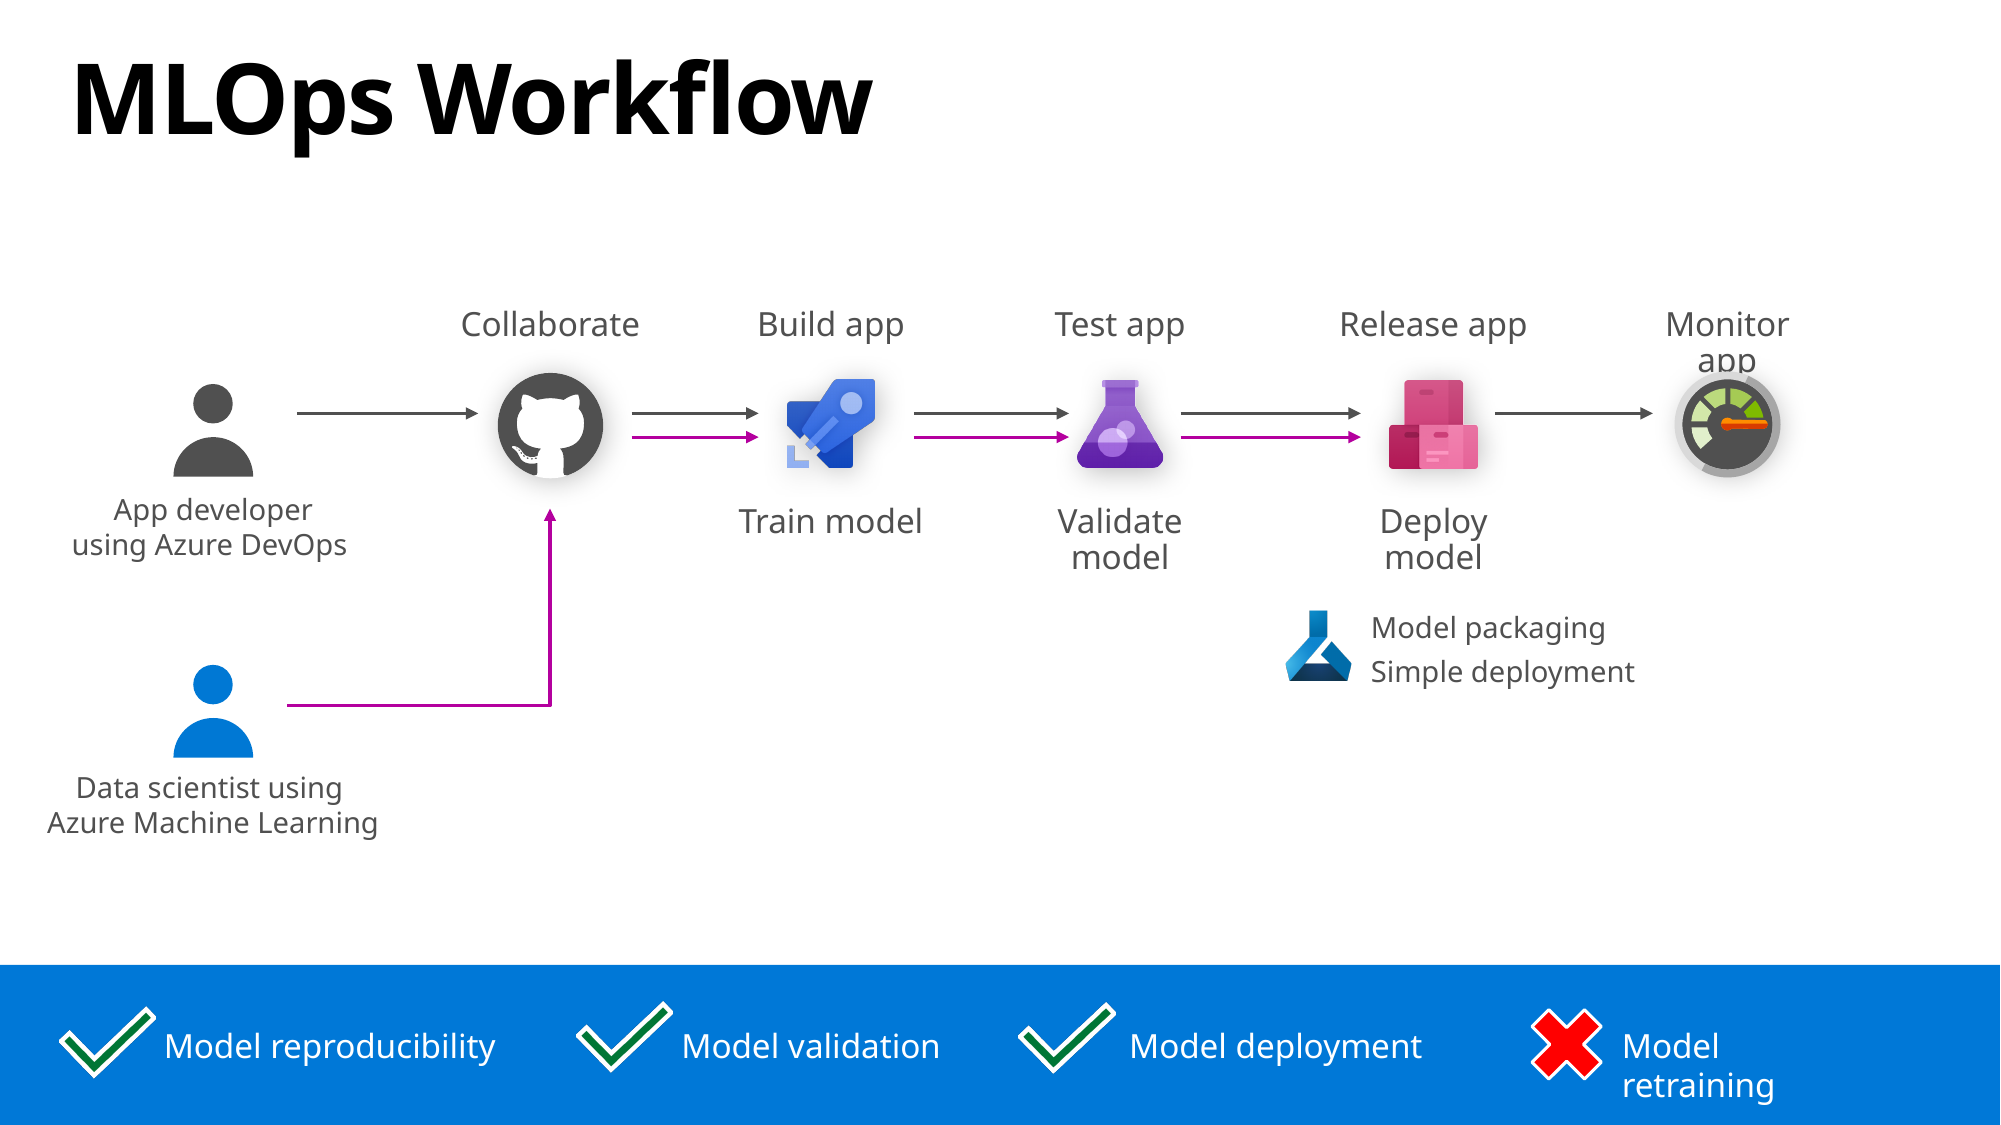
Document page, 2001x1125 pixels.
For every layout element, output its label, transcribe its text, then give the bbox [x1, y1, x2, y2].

text_box [0, 964, 2000, 1125]
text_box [1674, 371, 1781, 478]
text_box Model deployment [1129, 1024, 1442, 1065]
title MLOps Workflow [69, 49, 1930, 149]
text_box Test app [1009, 300, 1231, 352]
picture [1389, 380, 1478, 469]
picture [1076, 380, 1165, 469]
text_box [497, 372, 604, 479]
text_box Train model [720, 497, 942, 549]
text_box Model packaging Simple deployment [1356, 606, 1696, 697]
text_box Model validation [681, 1024, 949, 1065]
picture [1553, 1019, 1605, 1071]
text_box Collaborate [440, 300, 661, 352]
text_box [173, 664, 254, 758]
picture [1282, 610, 1354, 682]
text_box [1574, 1009, 1595, 1019]
picture [59, 993, 156, 1091]
picture [1018, 989, 1116, 1086]
picture [575, 988, 673, 1086]
text_box Build app [720, 300, 942, 352]
text_box App developer using Azure DevOps [56, 484, 370, 569]
text_box [287, 508, 557, 706]
text_box Monitor app [1617, 300, 1838, 388]
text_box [173, 383, 254, 477]
text_box [1531, 1009, 1560, 1080]
text_box Data scientist using Azure Machine Learning [32, 761, 395, 847]
text_box Deploy model [1323, 497, 1544, 585]
text_box [1575, 1071, 1594, 1080]
text_box Model reproducibility [163, 1024, 502, 1065]
text_box Release app [1323, 300, 1544, 352]
text_box Model retraining [1621, 1024, 1880, 1105]
text_box Validate model [994, 497, 1246, 585]
picture [786, 379, 876, 469]
